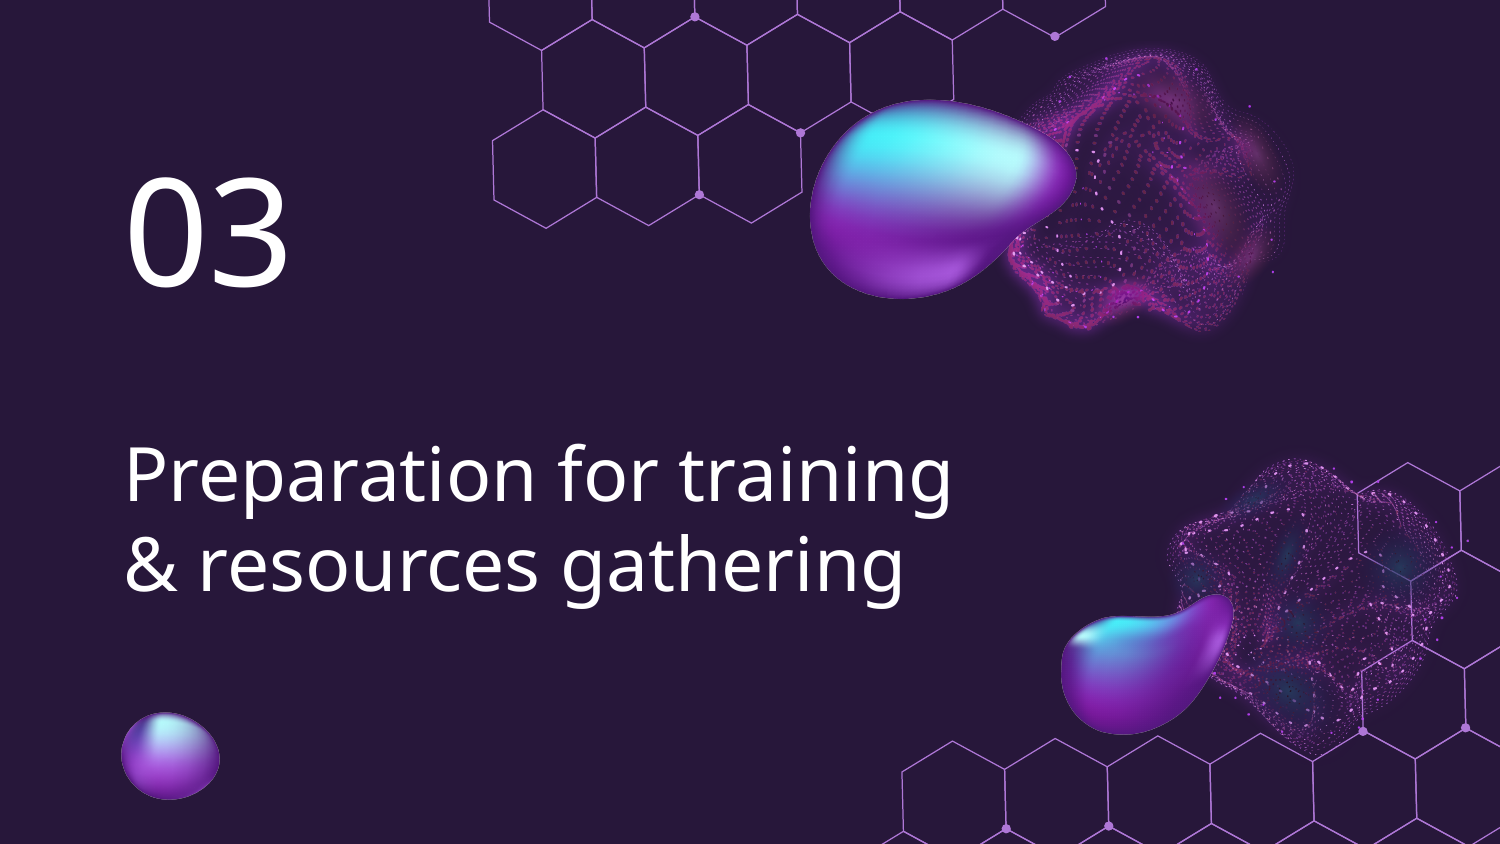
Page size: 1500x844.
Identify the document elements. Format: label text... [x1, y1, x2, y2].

title 03 [108, 157, 395, 296]
picture [1040, 383, 1500, 803]
picture [778, 41, 1306, 351]
title Preparation for training & resources gathering [108, 351, 1021, 622]
picture [108, 698, 233, 816]
